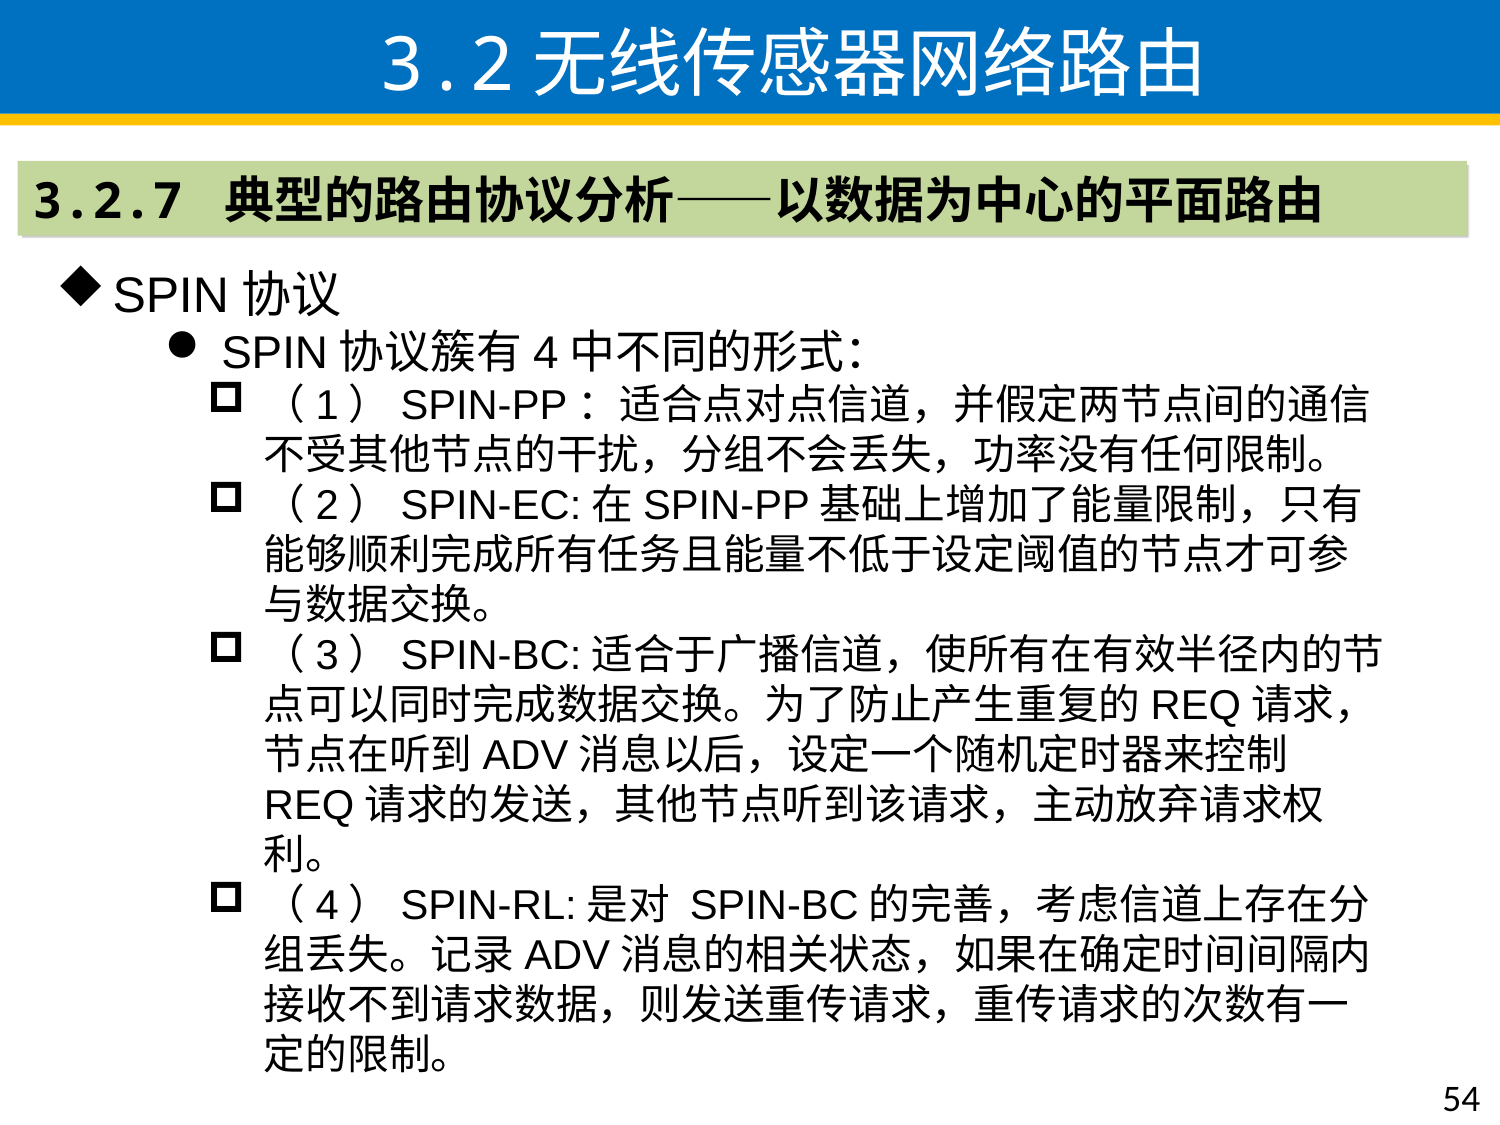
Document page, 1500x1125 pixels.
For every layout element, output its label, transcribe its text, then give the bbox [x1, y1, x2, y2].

text_box 3.2.7 典型的路由协议分析——以数据为中心的平面路由 [17, 160, 1467, 236]
text_box 54 [1427, 1066, 1499, 1125]
title 3.2无线传感器网络路由 [0, 0, 1500, 114]
text_box SPIN协议 SPIN协议簇有4中不同的形式： （1）SPIN-PP：适合点对点信道，并假定两节点间的通信不受其他节点的干扰，分组不会丢失，功率没有任何限制。 （2）SPIN-EC:在SPIN-PP基础上增加了能量限制，只有能够顺利完成所有任务且能量不低于设定阈值的节点才可参与数据交换。 （3）SPIN-BC:适合于广播信道，使所有在有效半径内的节点可以同时完成数据交换。为了防止产生重复的REQ请求，节点在听到ADV消息以后，设定一个随机定时器来控制REQ请求的发送，其他节点听到该请求，主动放弃请求权利。 （4）SPIN-RL:是对 SPIN-BC的完善，考虑信道上存在分组丢失。记录ADV消息的相关状态，如果在确定时间间隔内接收不到请求数据，则发送重传请求，重传请求的次数有一定的限制。 [41, 255, 1400, 1086]
